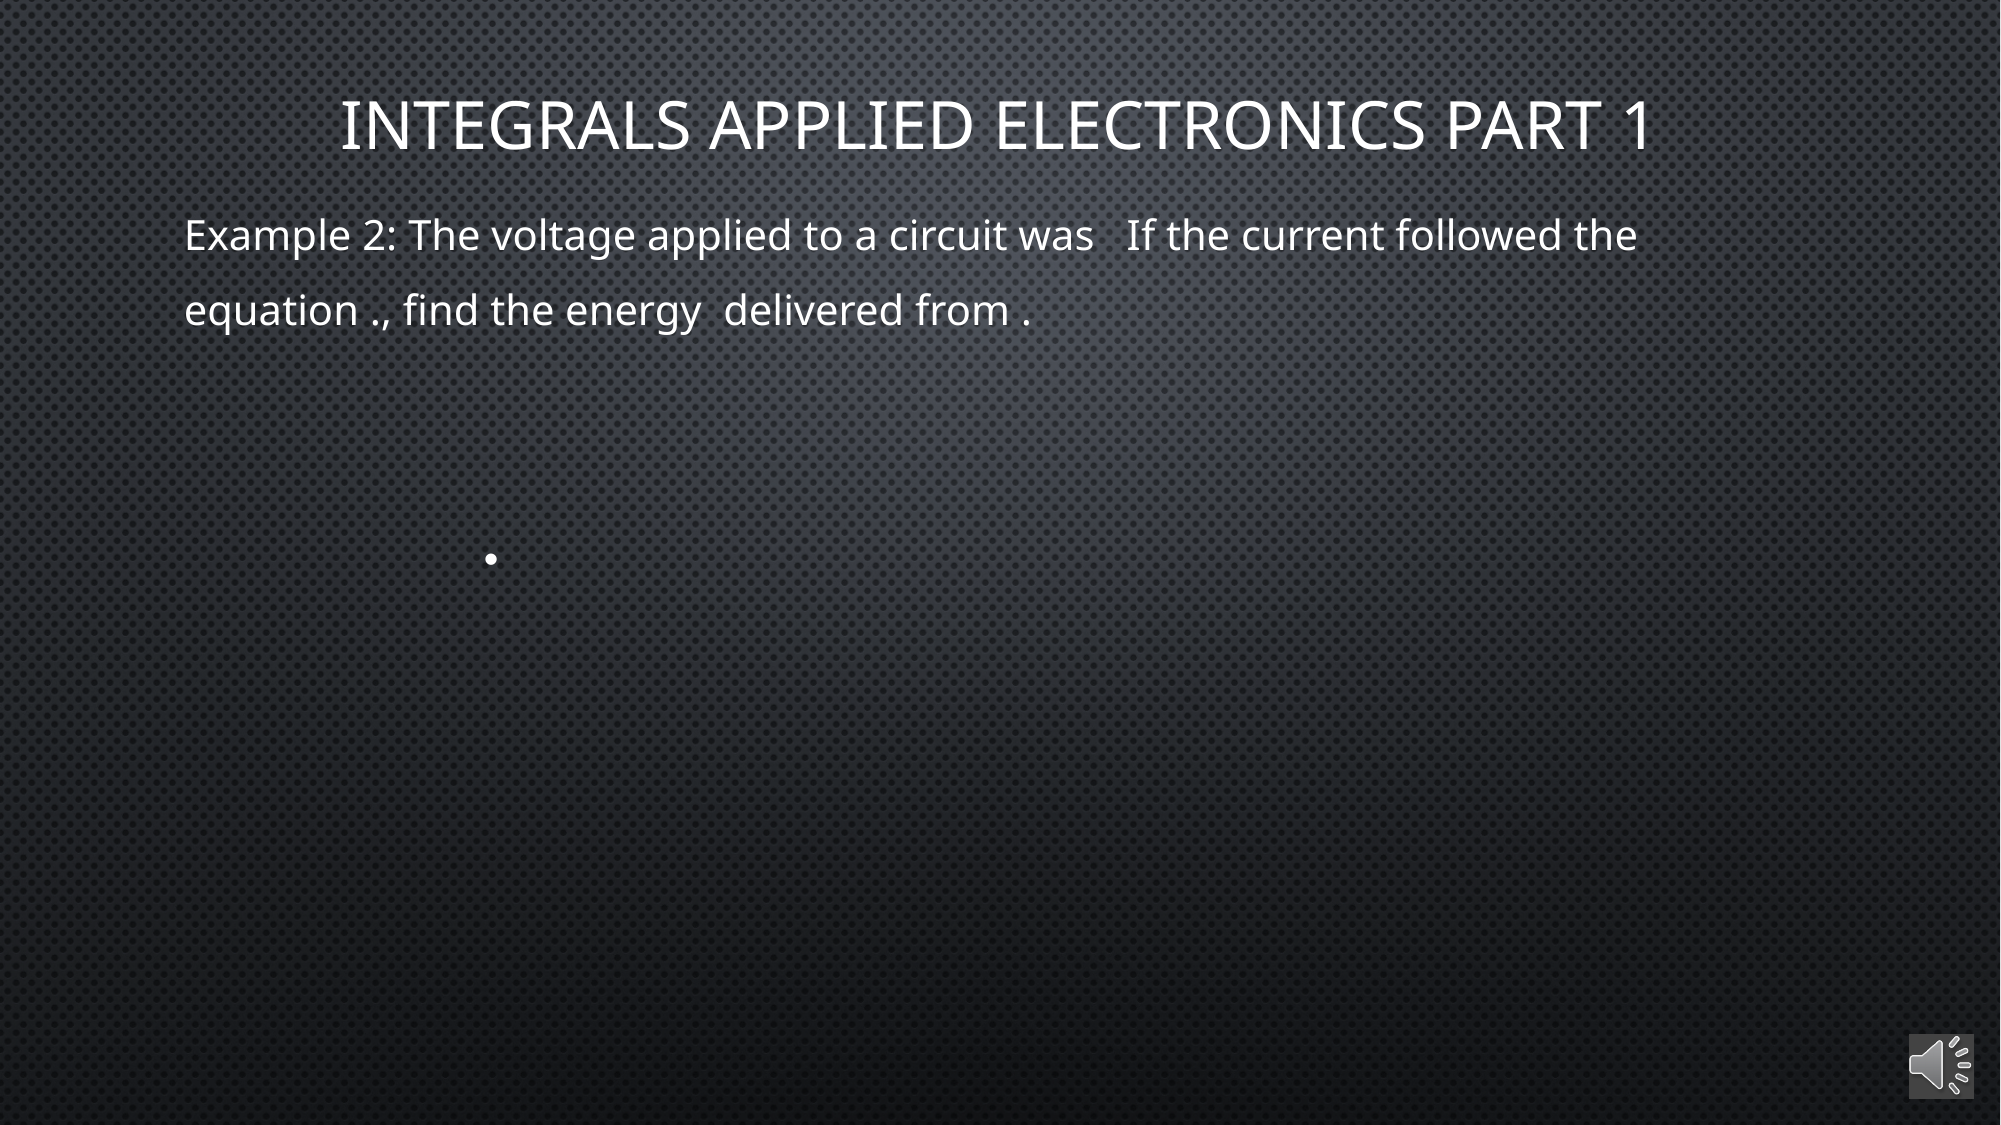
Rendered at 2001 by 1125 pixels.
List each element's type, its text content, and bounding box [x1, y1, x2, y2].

picture [1908, 1033, 1976, 1101]
title Integrals Applied Electronics Part 1 [82, 22, 1918, 223]
